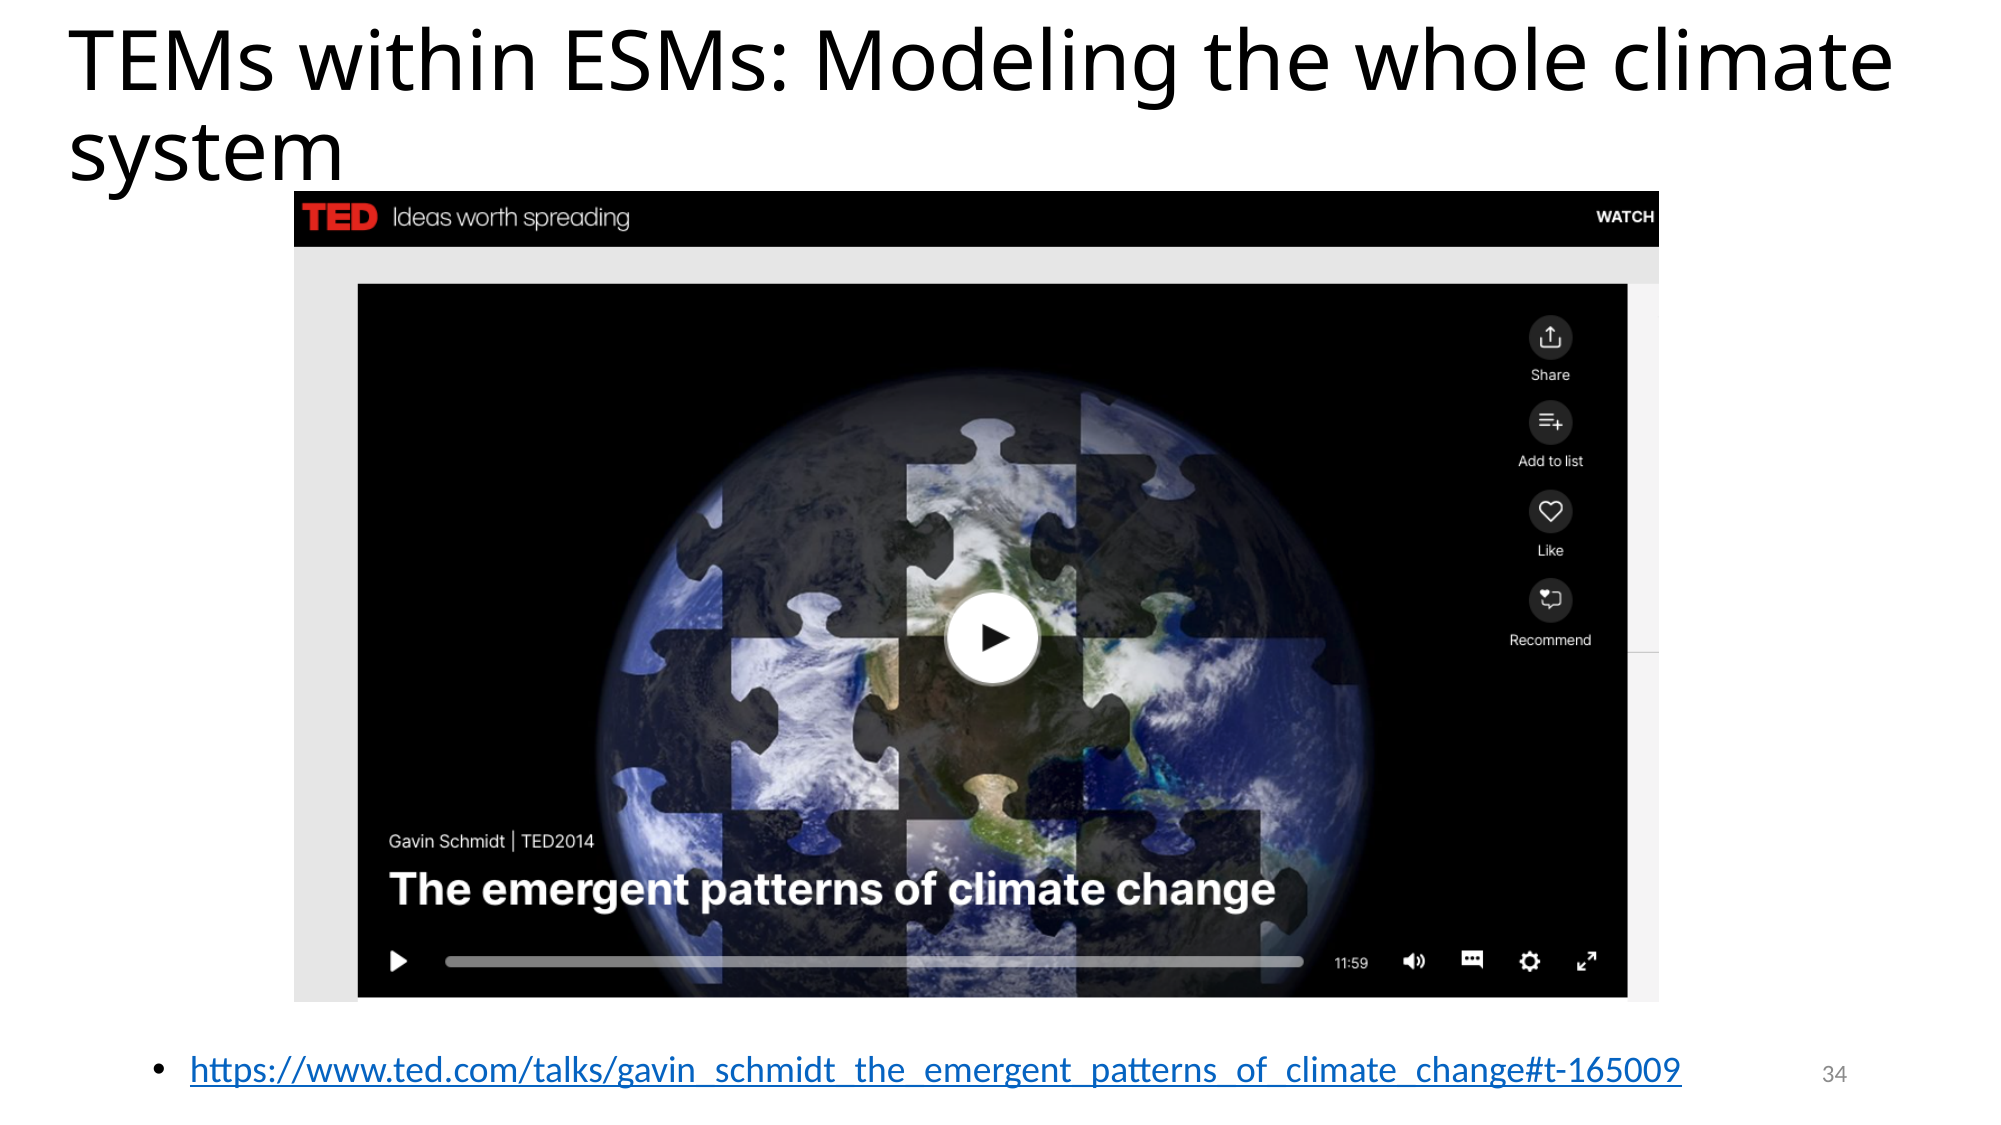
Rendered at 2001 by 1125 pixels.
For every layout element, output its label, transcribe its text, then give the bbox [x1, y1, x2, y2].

title TEMs within ESMs: Modeling the whole climate system [53, 0, 2000, 218]
slide_number 34 [1412, 1042, 1863, 1103]
picture [294, 191, 1659, 1002]
list https://www.ted.com/talks/gavin_schmidt_the_emergent_patterns_of_climate_change#t-165009 [137, 1042, 1863, 1125]
